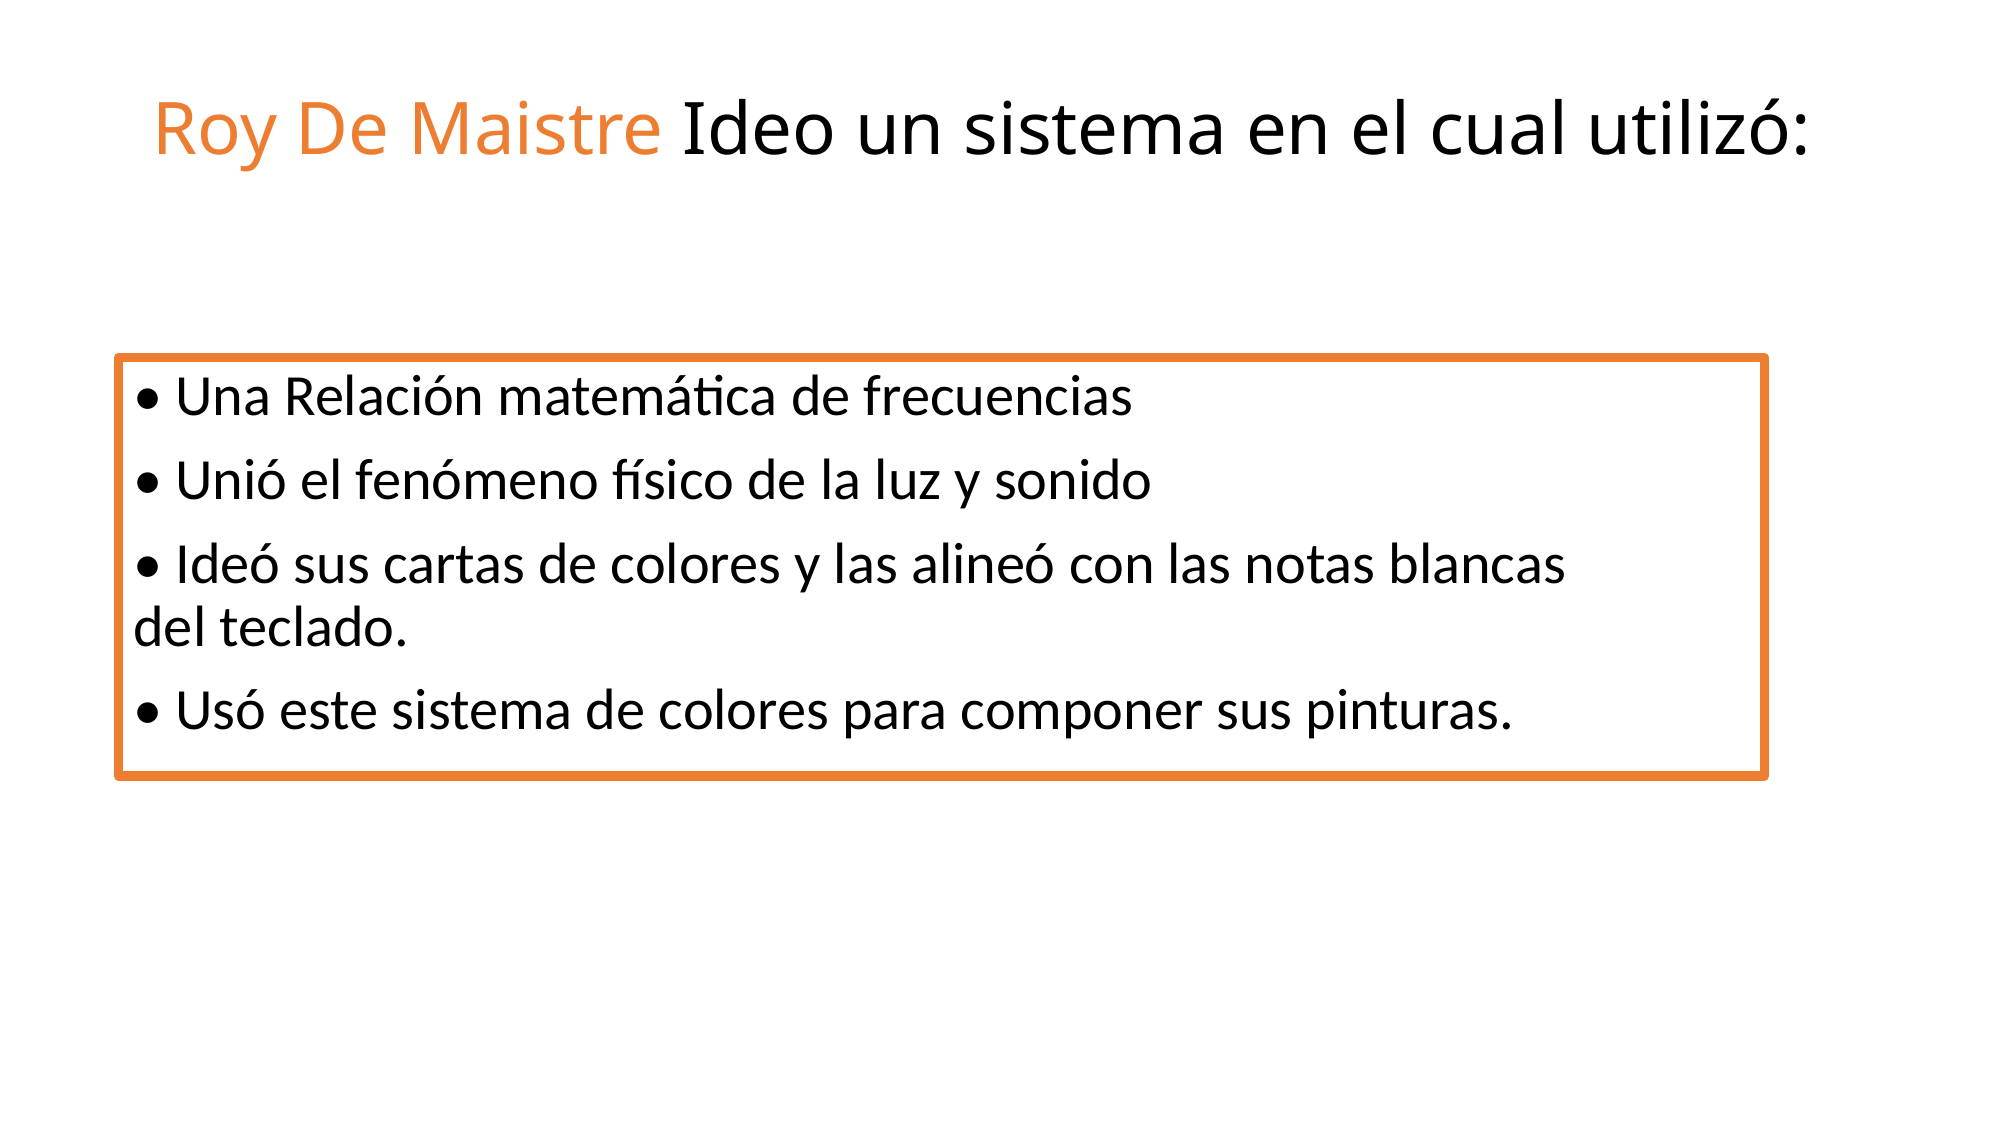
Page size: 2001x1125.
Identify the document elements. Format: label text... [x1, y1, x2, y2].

list • Una Relación matemática de frecuencias • Unió el fenómeno físico de la luz y sonido • Ideó sus cartas de colores y las alineó con las notas blancas del teclado. • Usó este sistema de colores para componer sus pinturas. [118, 357, 1765, 777]
title Roy De Maistre Ideo un sistema en el cual utilizó: [137, 59, 1905, 298]
